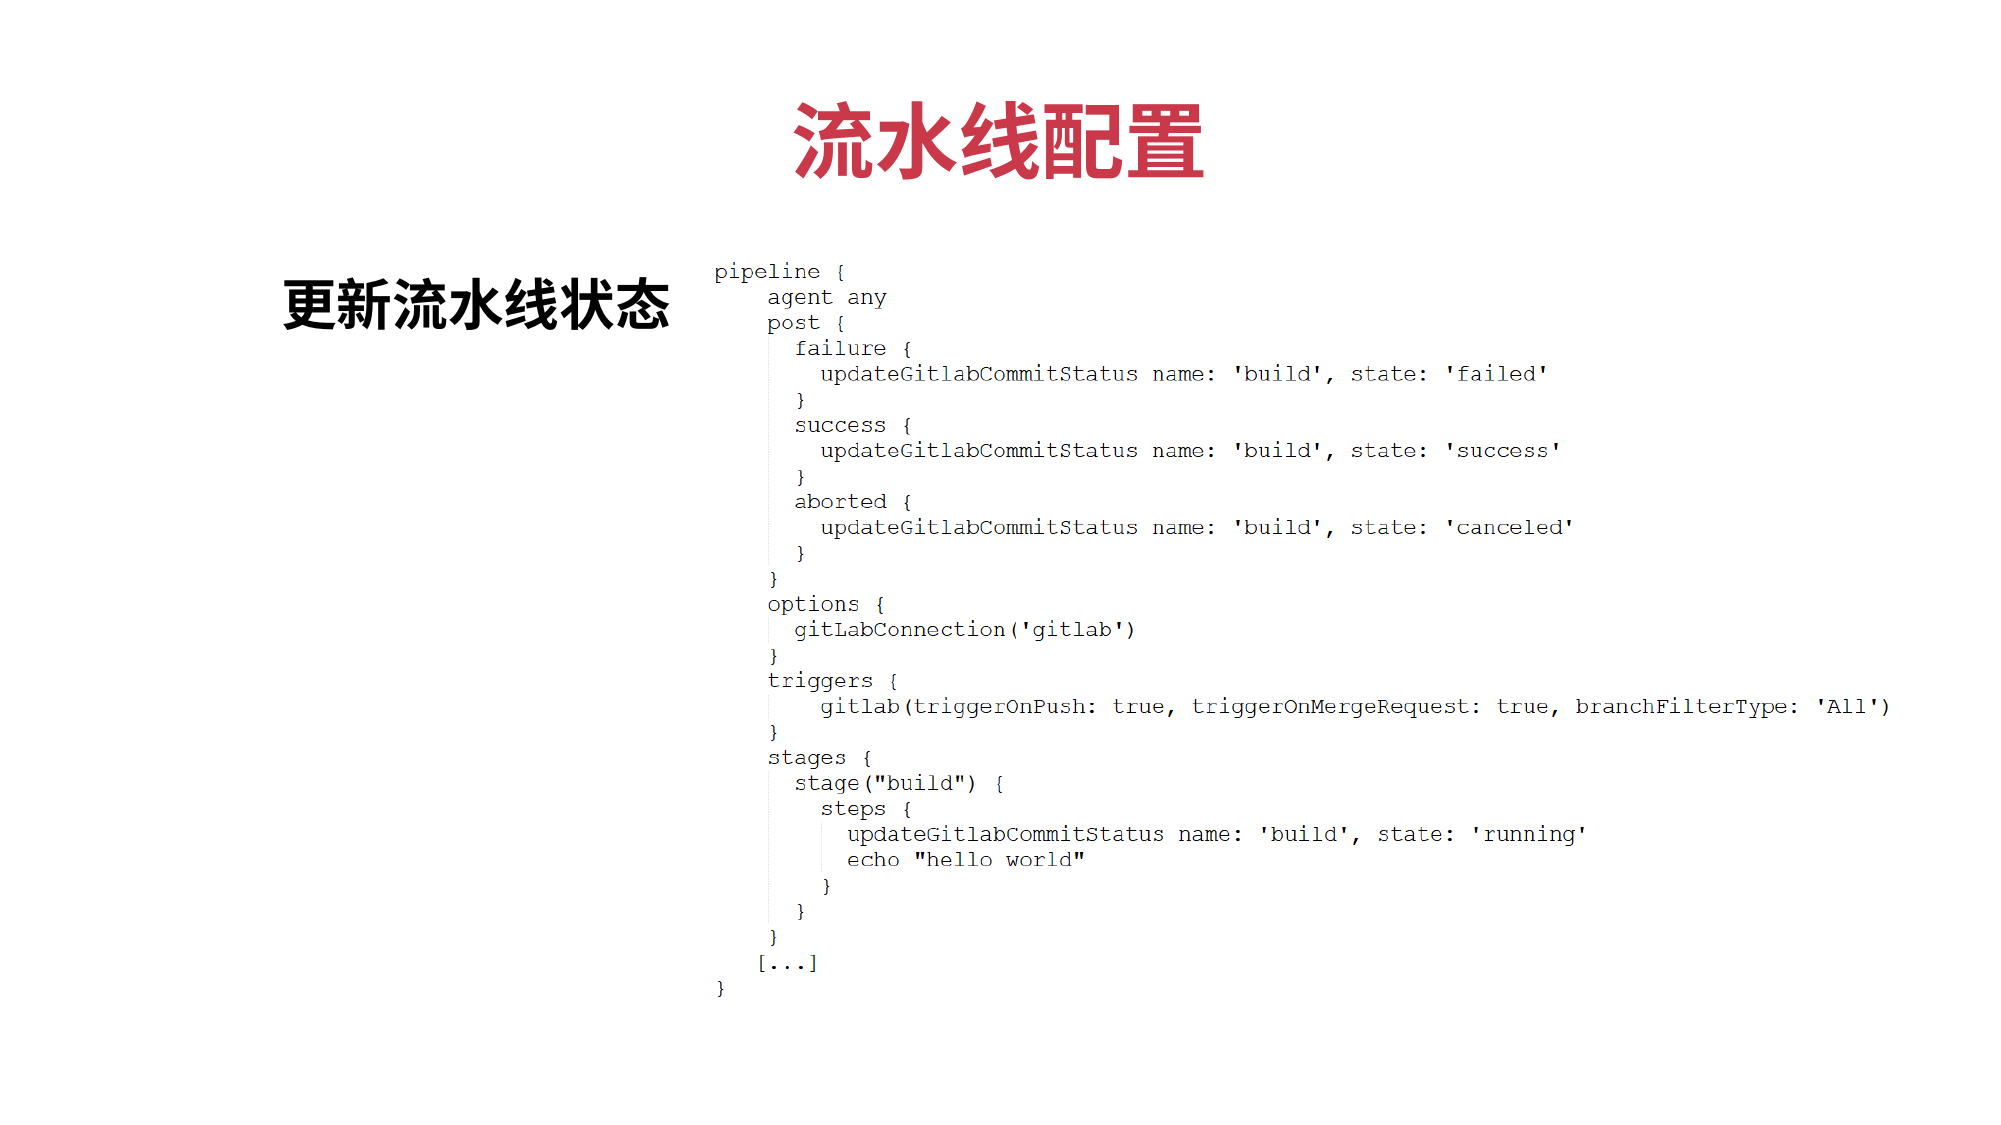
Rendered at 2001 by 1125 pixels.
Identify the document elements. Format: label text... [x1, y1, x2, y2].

list 更新流水线状态 [99, 262, 716, 1006]
picture [716, 255, 1898, 1009]
title 流水线配置 [99, 44, 1901, 233]
